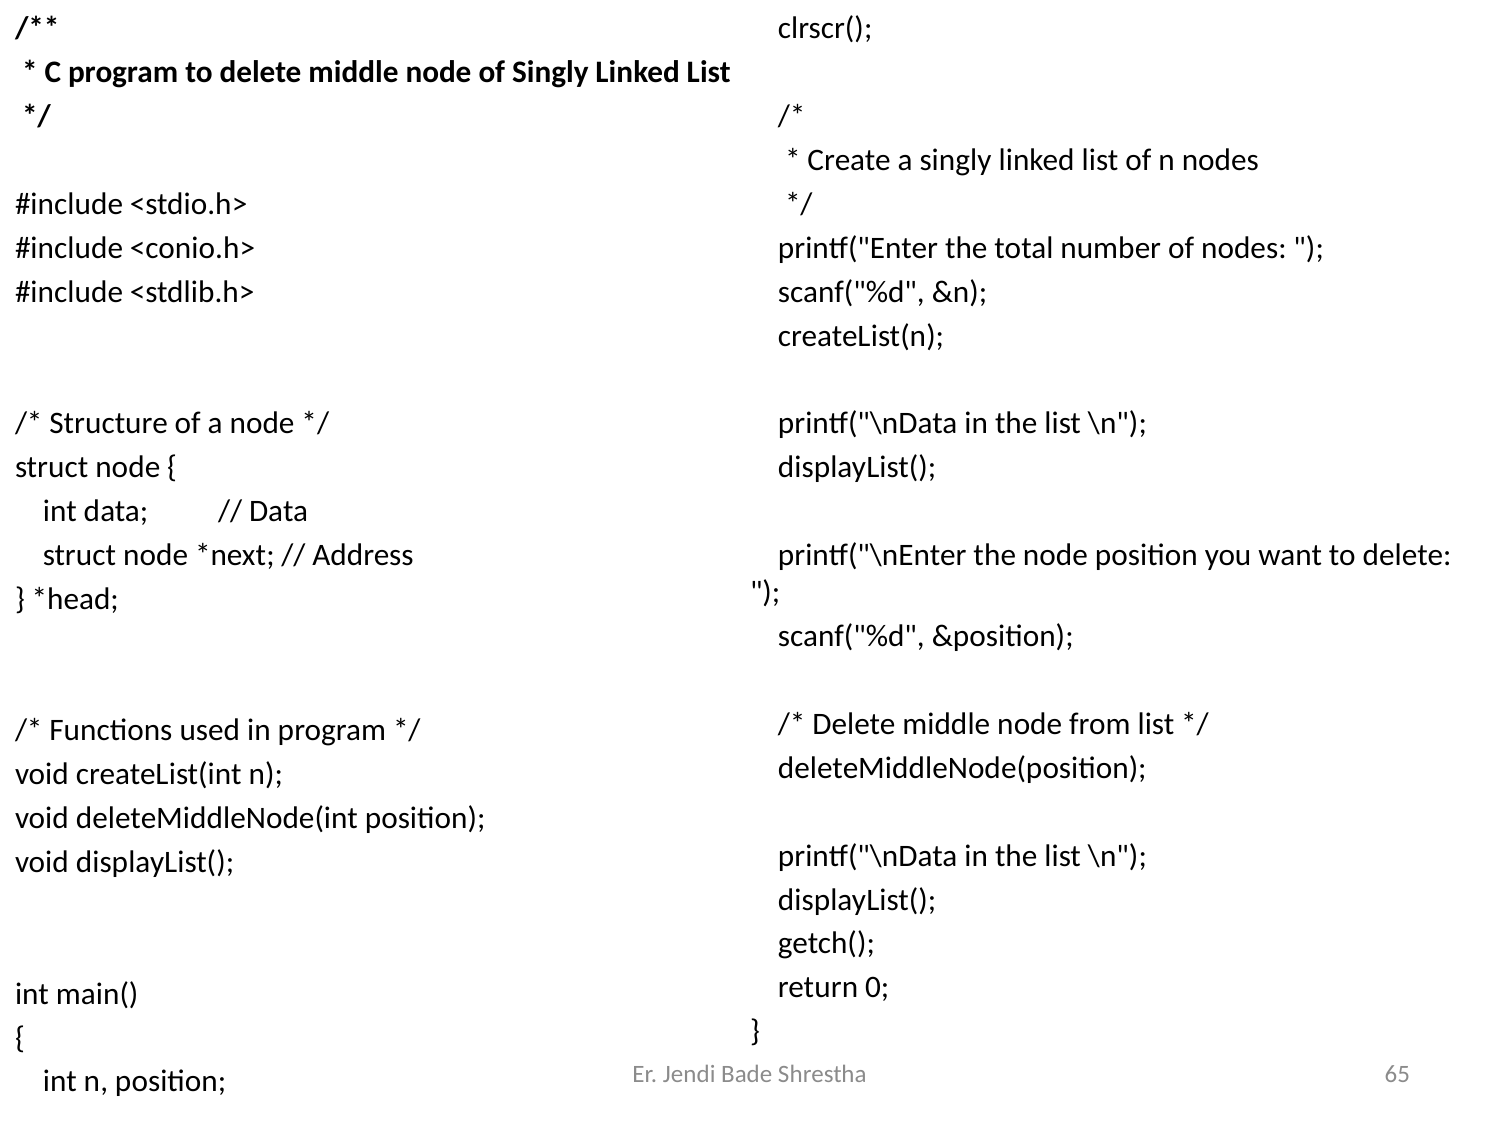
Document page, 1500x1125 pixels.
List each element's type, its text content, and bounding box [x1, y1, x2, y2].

slide_number 65 [1074, 1042, 1425, 1103]
list /** * C program to delete middle node of Singly Linked List */ #include <stdio.h> #include <conio.h> #include <stdlib.h> /* Structure of a node */ struct node { int data; // Data struct node *next; // Address } *head; /* Functions used in program */ void createList(int n); void deleteMiddleNode(int position); void displayList(); int main() { int n, position; clrscr(); /* * Create a singly linked list of n nodes */ printf("Enter the total number of nodes: "); scanf("%d", &n); createList(n); printf("\nData in the list \n"); displayList(); printf("\nEnter the node position you want to delete: "); scanf("%d", &position); /* Delete middle node from list */ deleteMiddleNode(position); printf("\nData in the list \n"); displayList(); getch(); return 0; } [0, 0, 1500, 1125]
footer Er. Jendi Bade Shrestha [512, 1042, 988, 1103]
